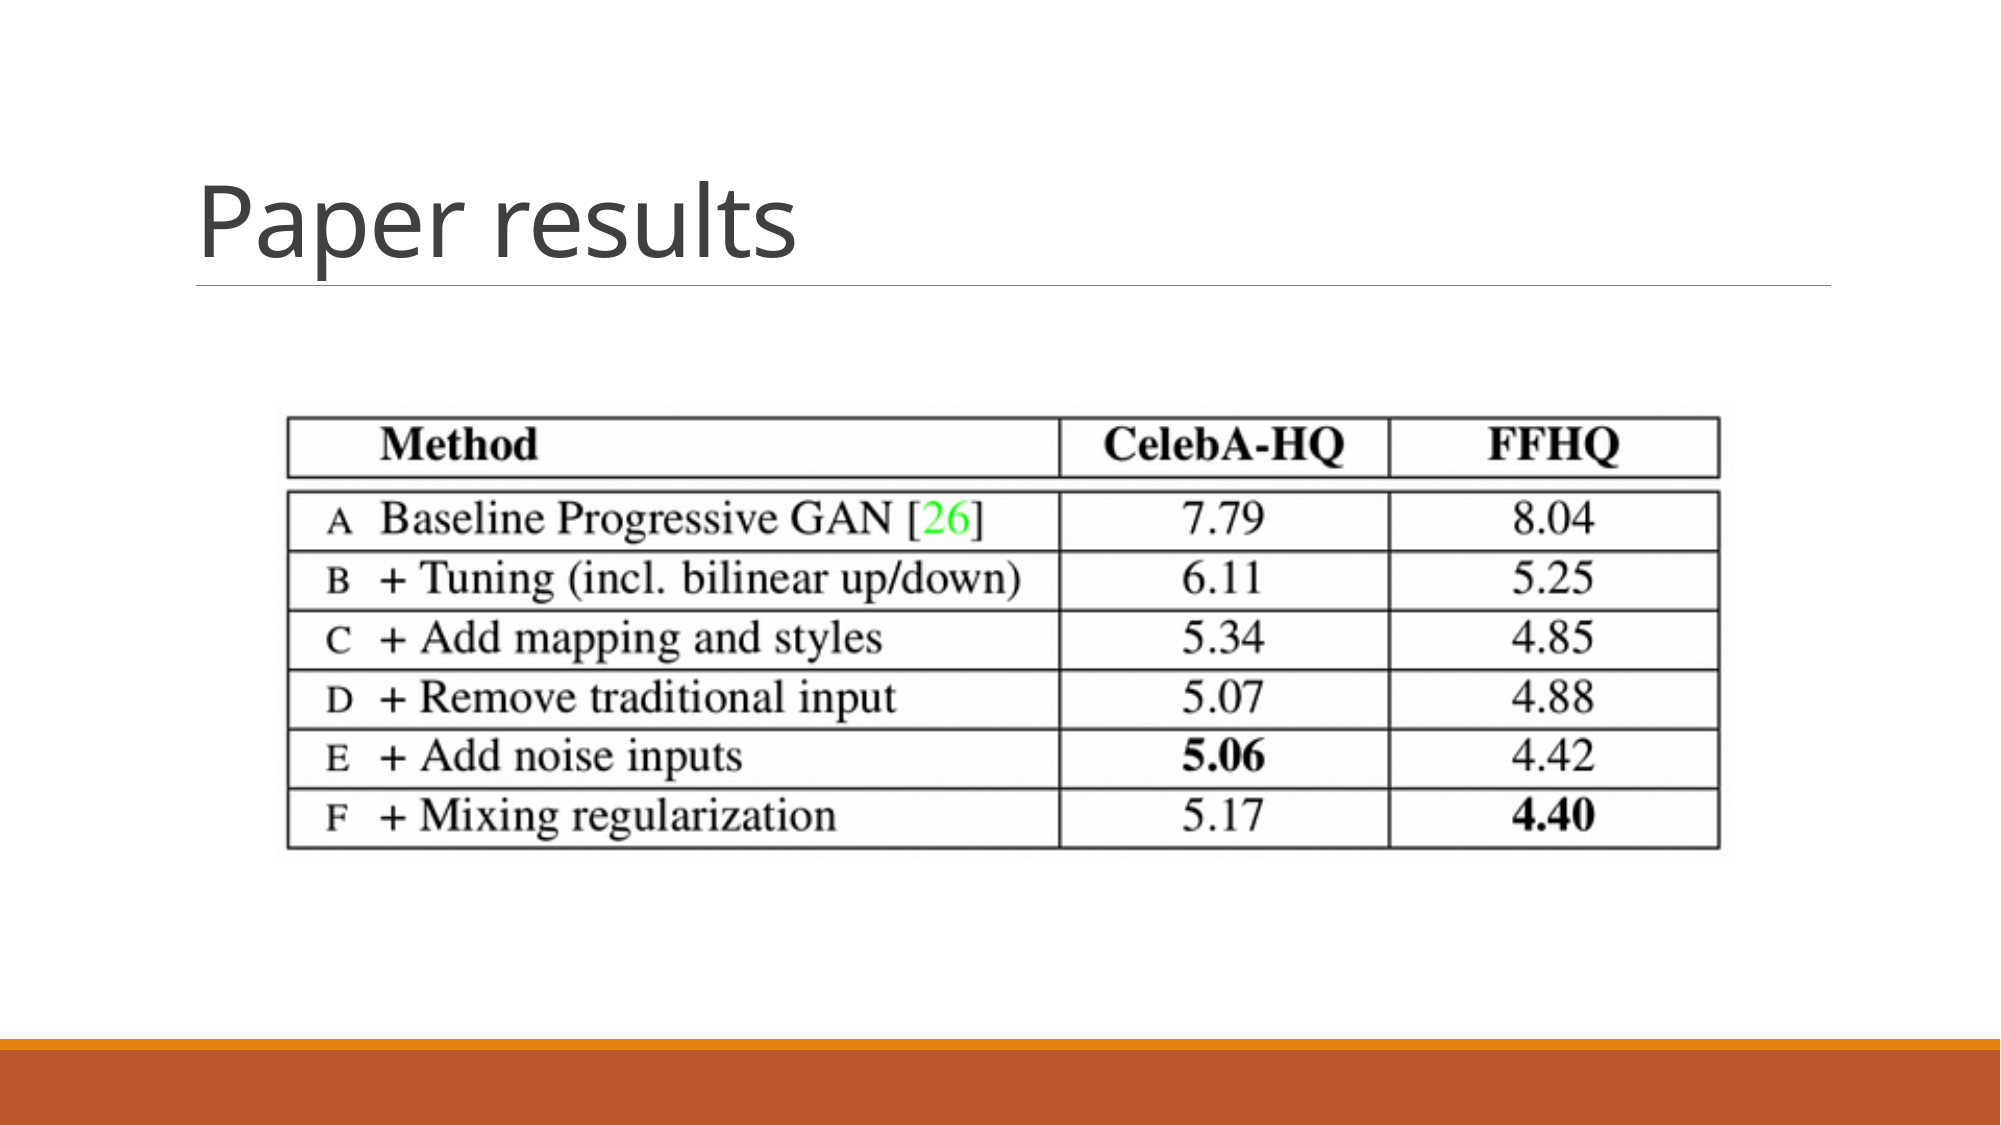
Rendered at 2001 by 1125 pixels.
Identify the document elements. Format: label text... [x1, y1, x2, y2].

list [275, 402, 1735, 864]
title Paper results [180, 47, 1830, 285]
